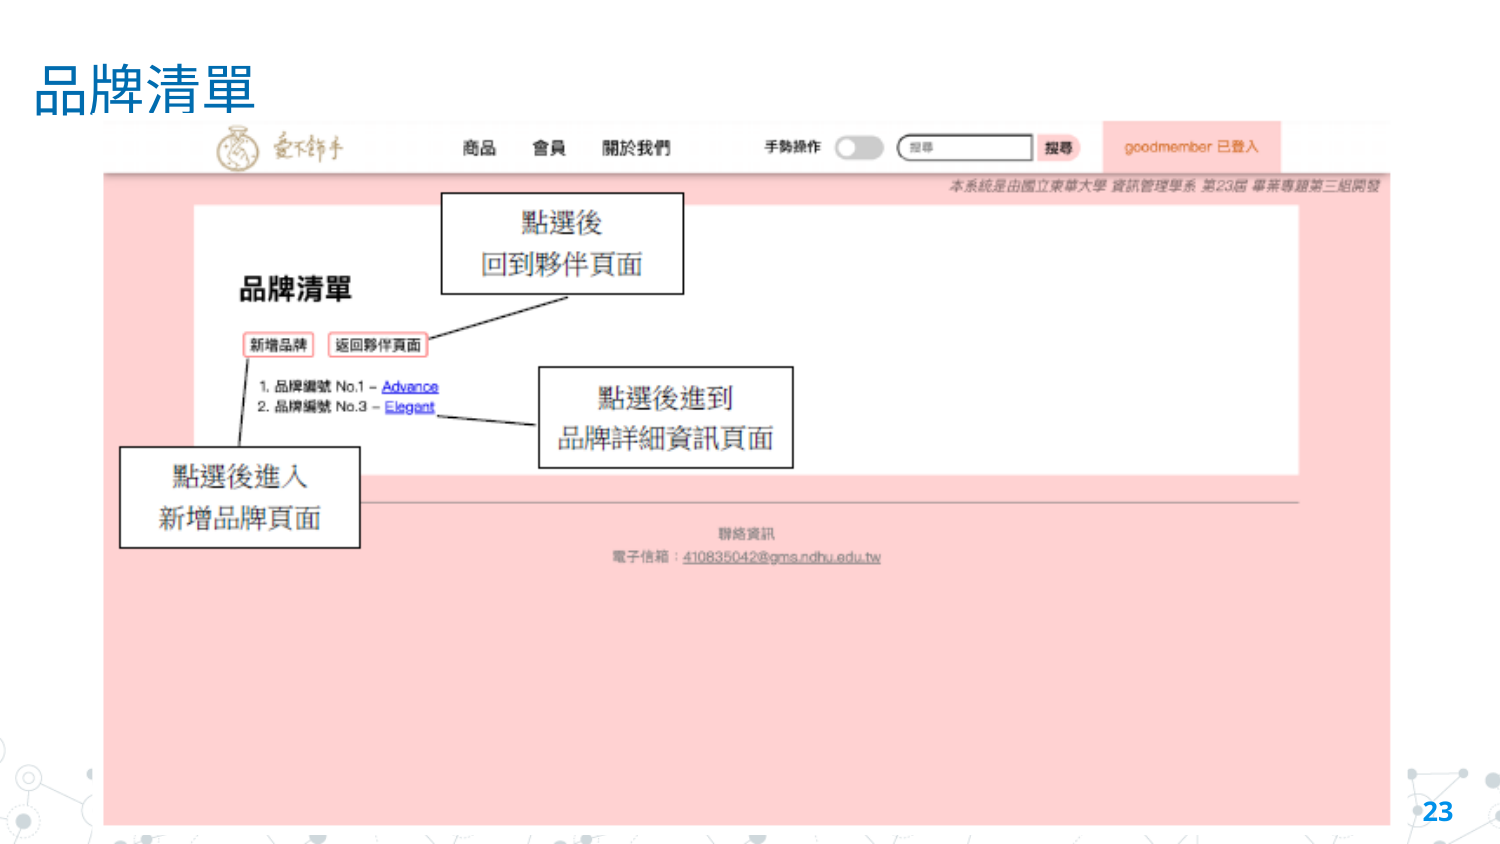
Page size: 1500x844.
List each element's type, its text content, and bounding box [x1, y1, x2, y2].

picture [0, 0, 1500, 844]
text_box 品牌清單 [17, 22, 1223, 139]
slide_number 23 [1378, 779, 1469, 844]
